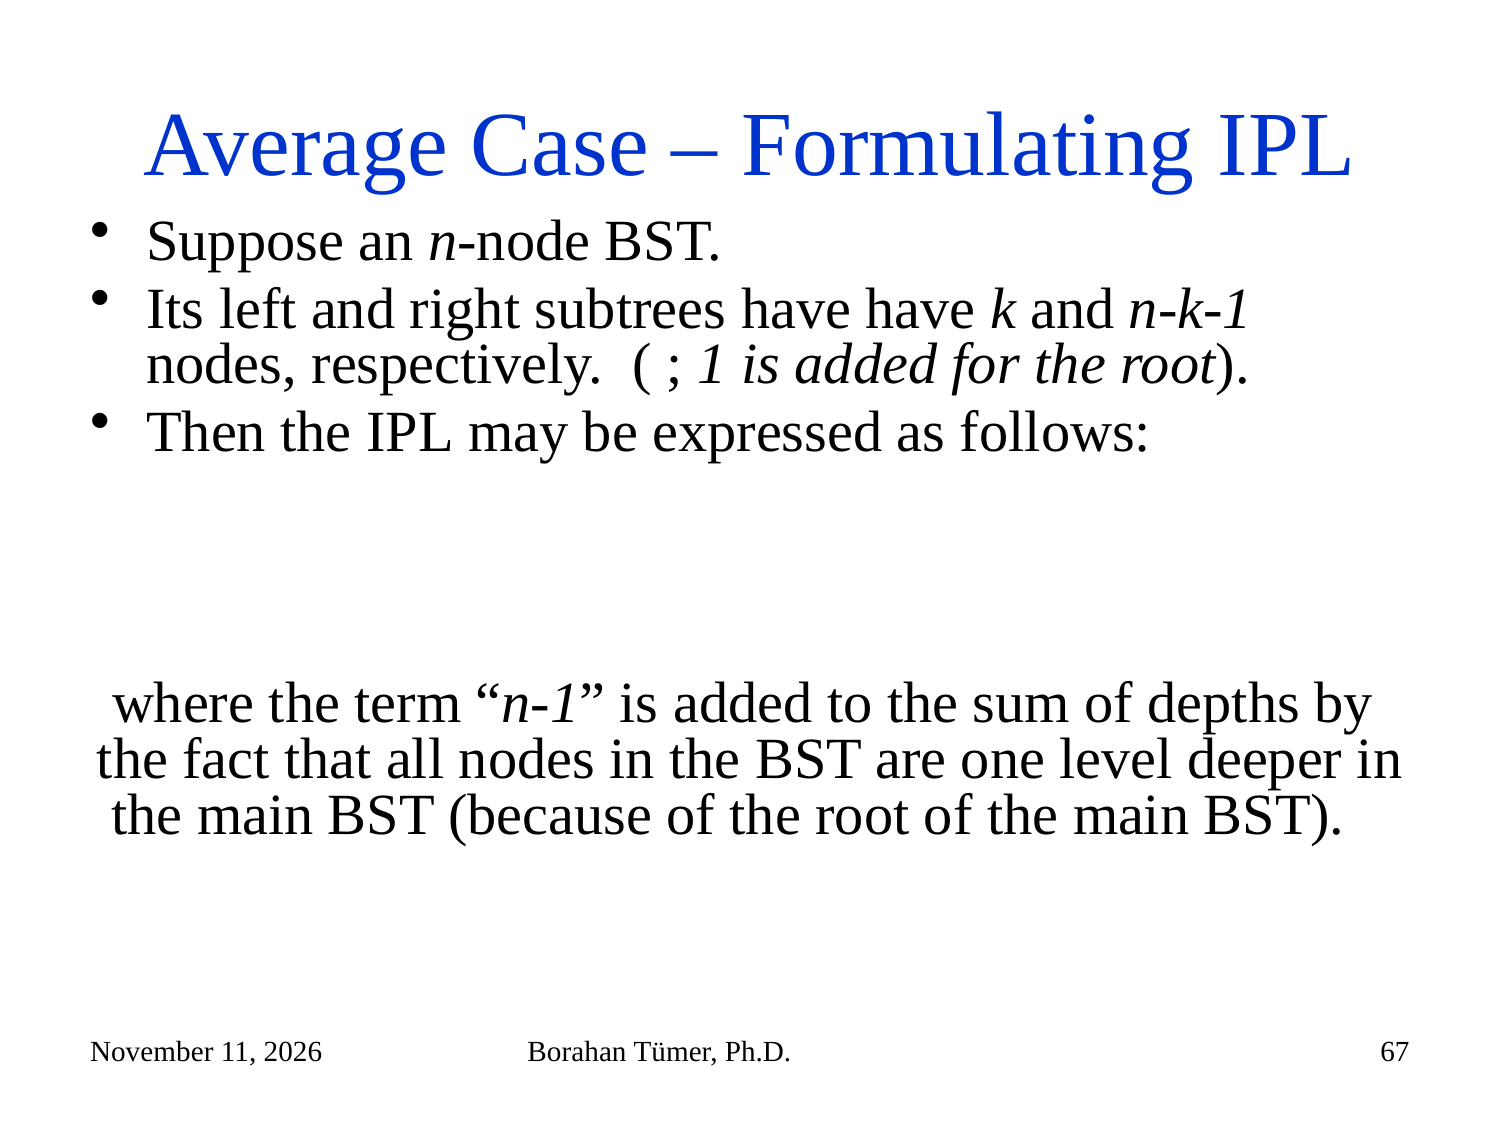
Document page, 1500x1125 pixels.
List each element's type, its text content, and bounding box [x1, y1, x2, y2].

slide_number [75, 1024, 425, 1103]
footer Borahan Tümer, Ph.D. [512, 1024, 988, 1103]
title Average Case – Formulating IPL [75, 45, 1425, 233]
slide_number 67 [1074, 1024, 1425, 1103]
